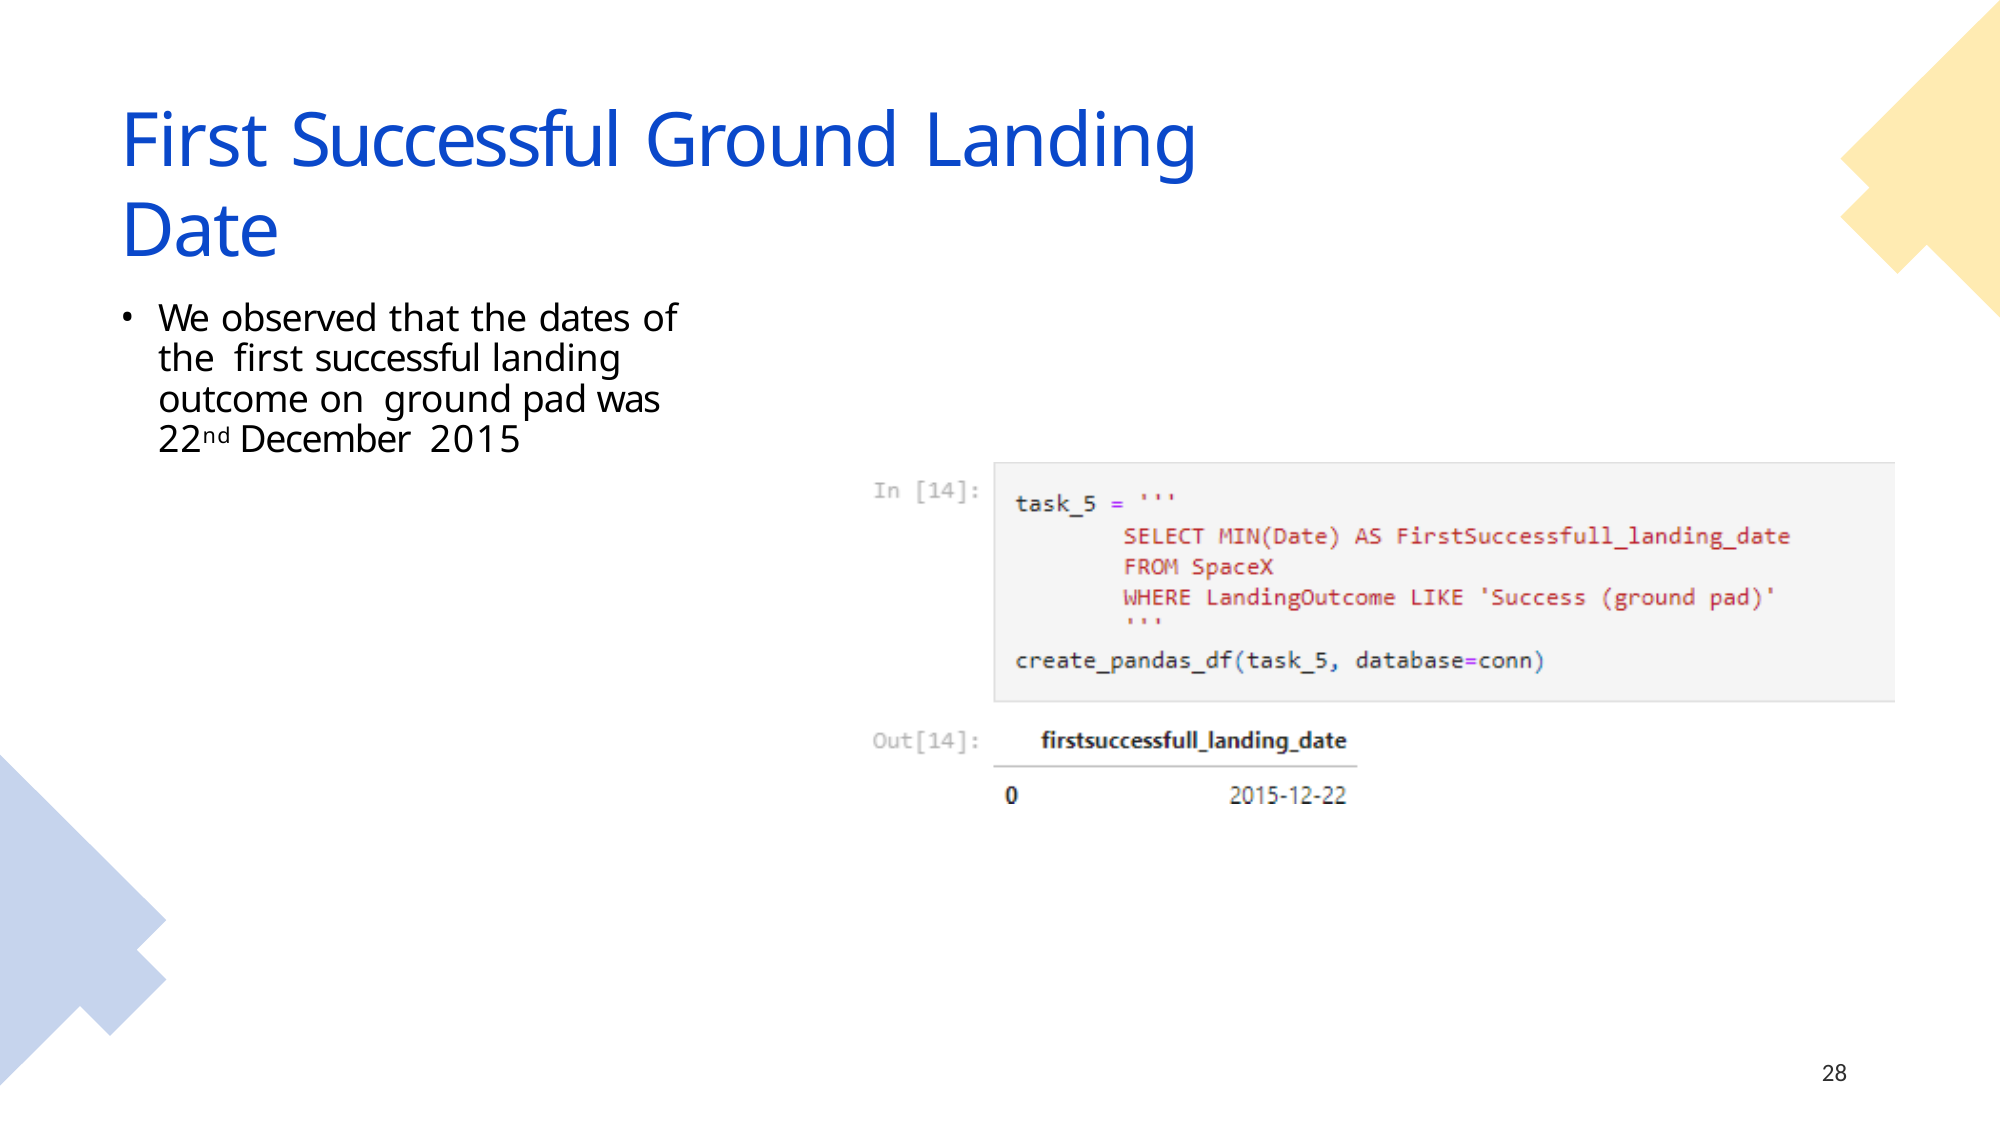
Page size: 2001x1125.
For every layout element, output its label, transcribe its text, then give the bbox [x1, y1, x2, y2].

text_box We observed that the dates of the first successful landing outcome on ground pad was 22nd December 2015 [114, 291, 727, 460]
text_box [1840, 0, 2000, 318]
text_box [0, 754, 167, 1086]
text_box 28 [1815, 1060, 1854, 1087]
title First Successful Ground Landing Date [118, 89, 1327, 280]
picture [872, 462, 1895, 804]
